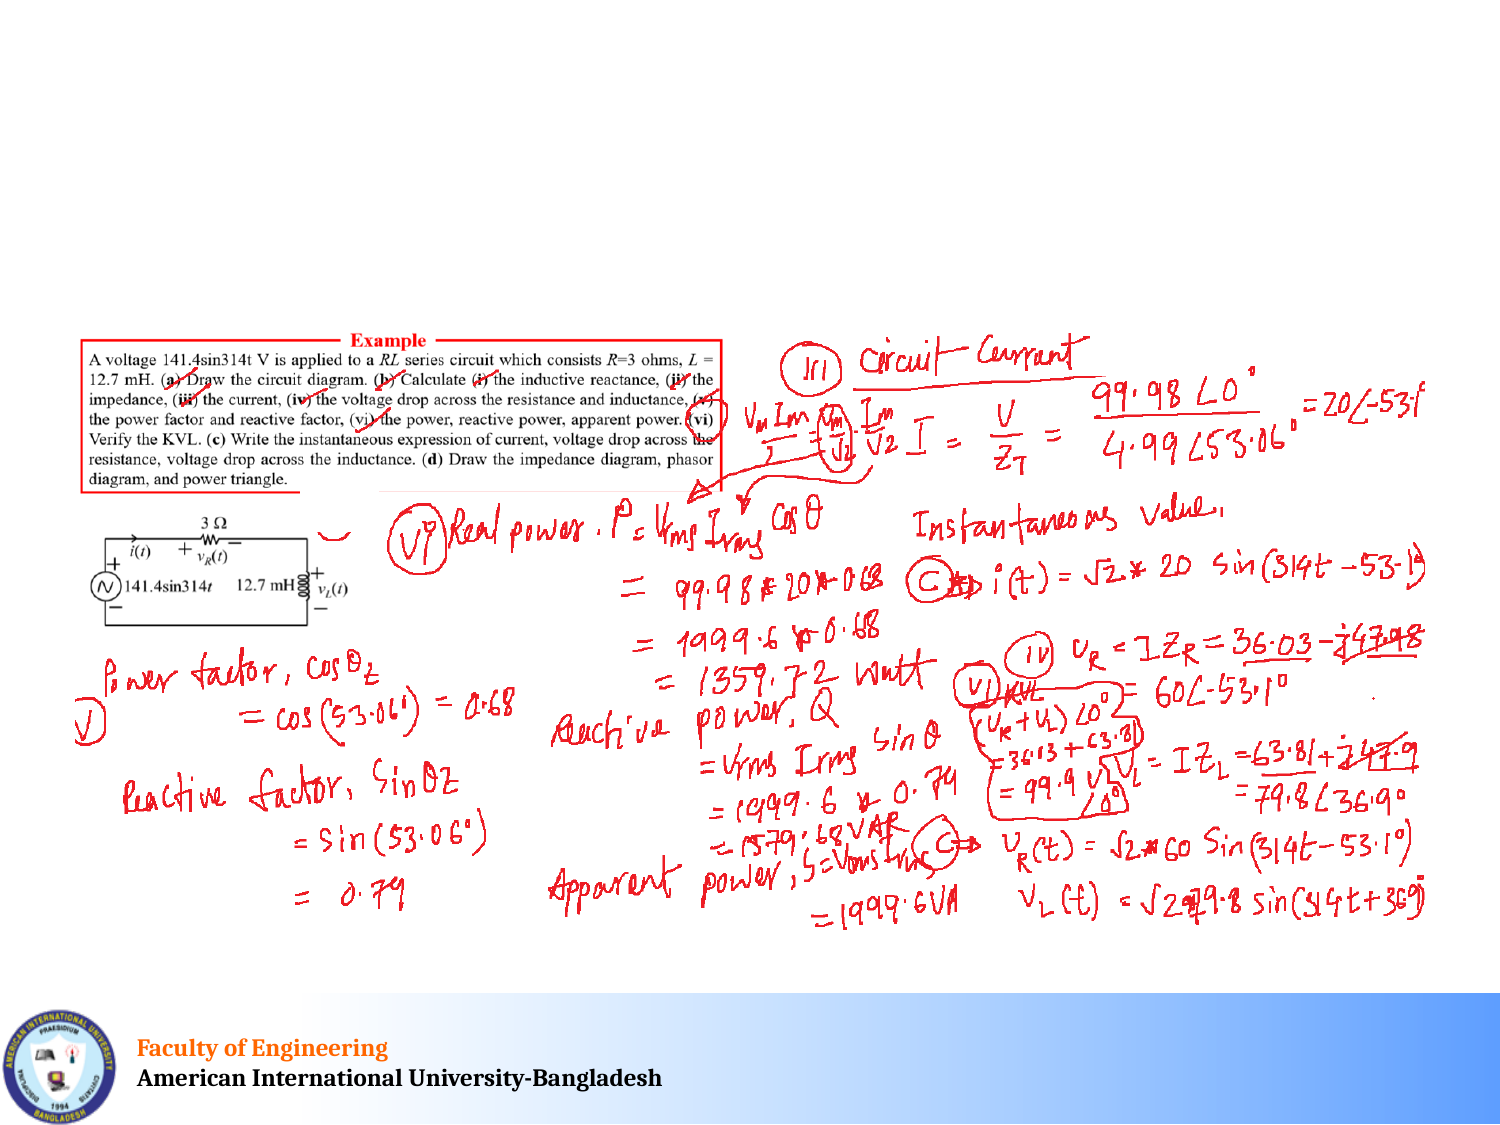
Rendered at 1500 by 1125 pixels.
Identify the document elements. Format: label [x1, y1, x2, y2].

list [74, 330, 1426, 937]
picture [0, 1007, 119, 1125]
